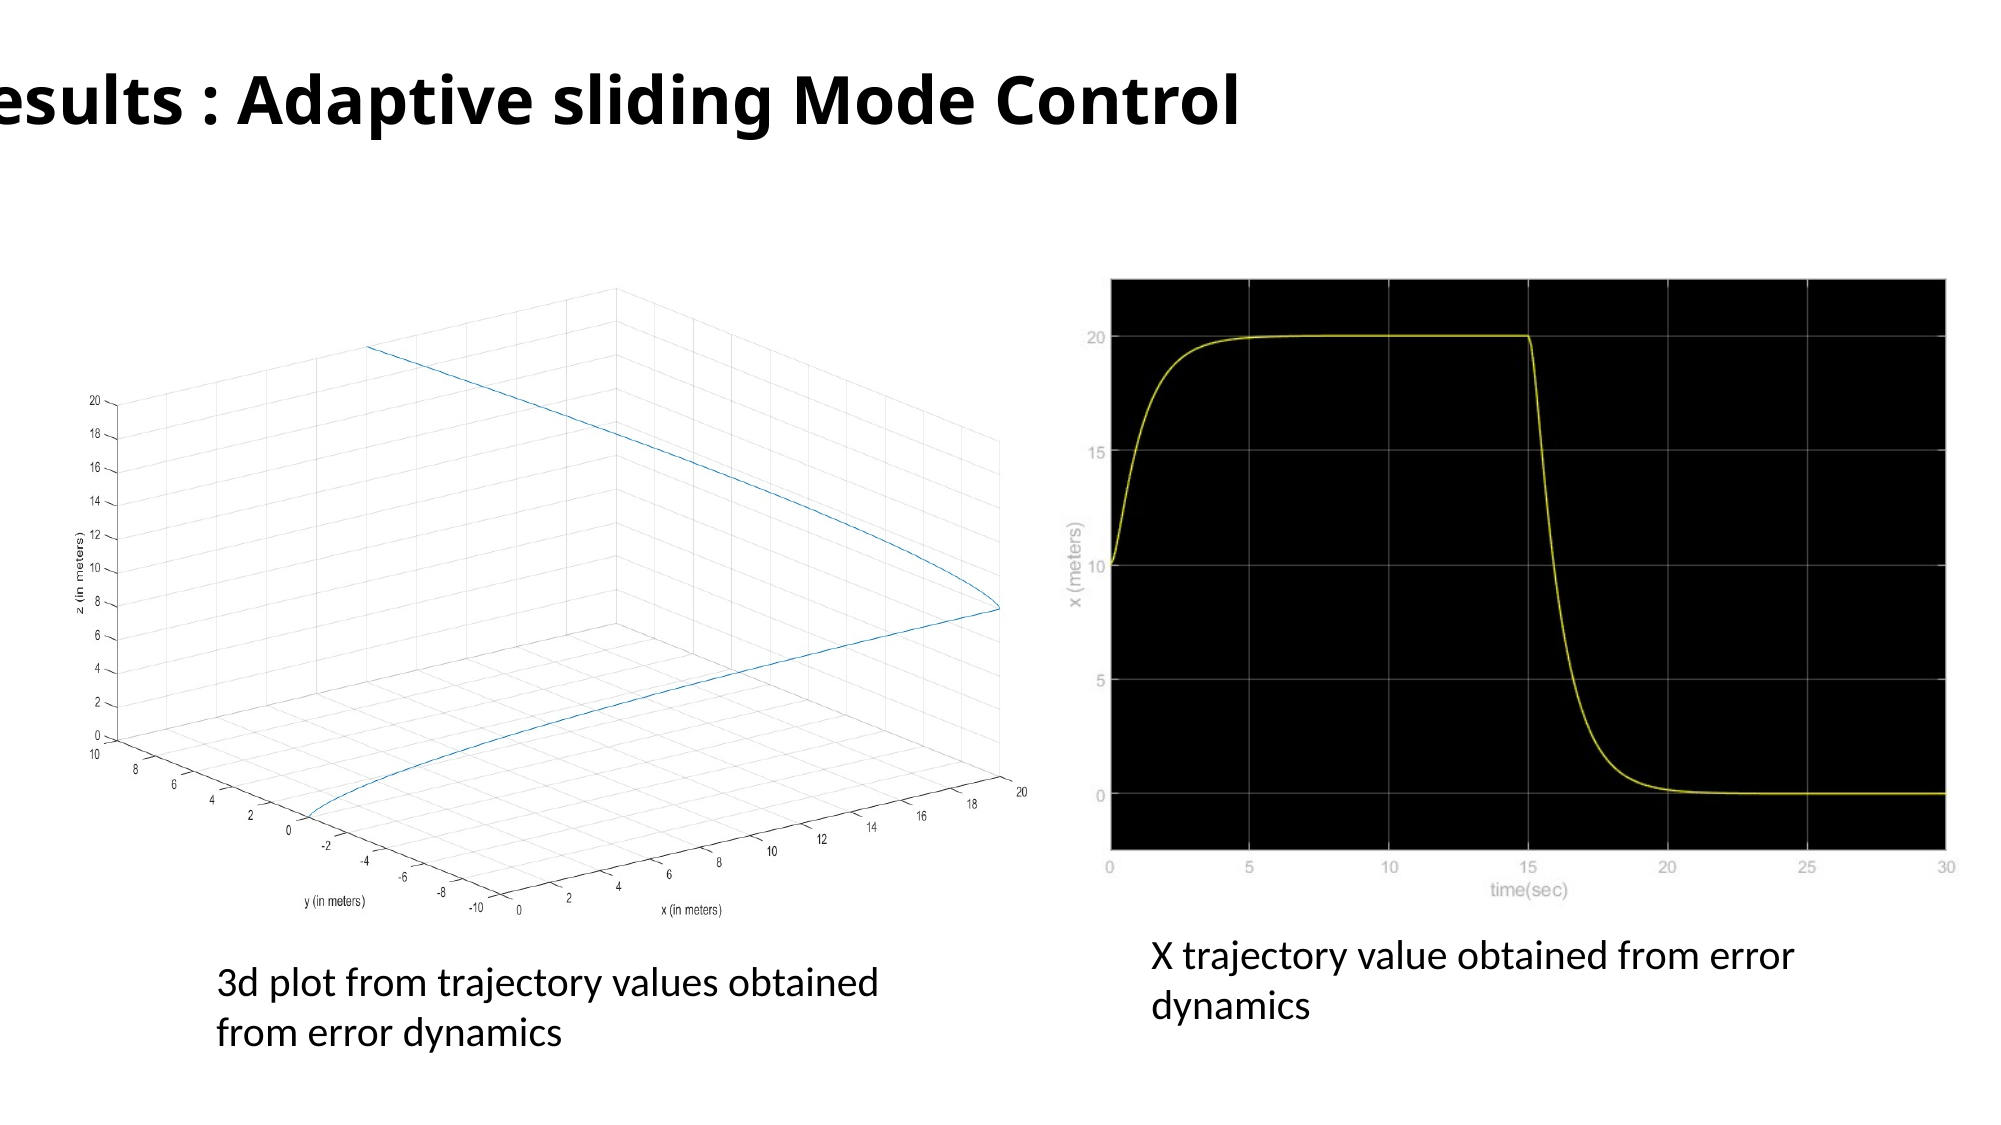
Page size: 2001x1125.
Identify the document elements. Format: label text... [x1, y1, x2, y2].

picture [65, 267, 1039, 979]
picture [1060, 267, 1966, 908]
text_box X trajectory value obtained from error dynamics [1136, 920, 1890, 1036]
title Results : Adaptive sliding Mode Control [0, 0, 2000, 147]
text_box 3d plot from trajectory values obtained from error dynamics [201, 979, 955, 1063]
